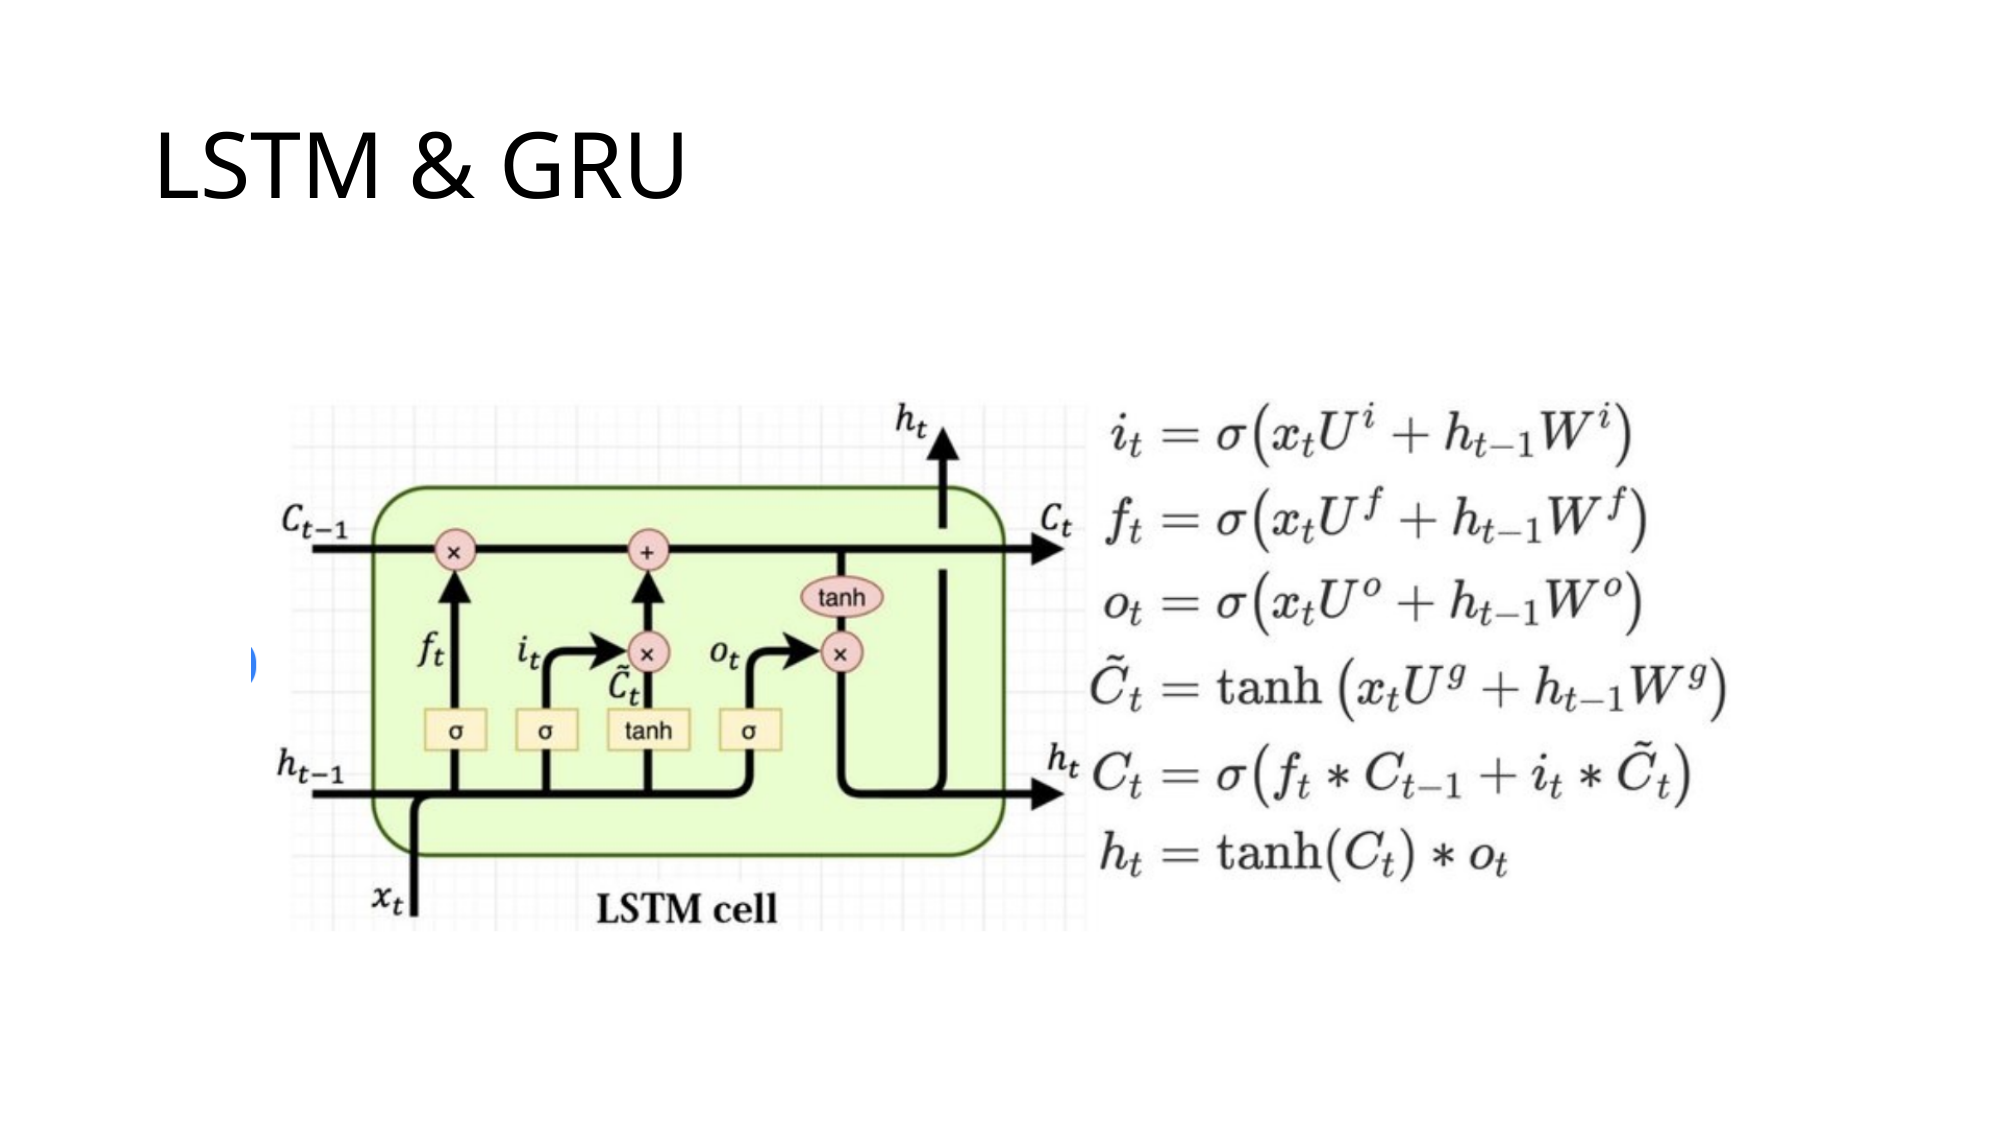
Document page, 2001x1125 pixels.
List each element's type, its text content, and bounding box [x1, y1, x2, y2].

title LSTM & GRU [137, 59, 1863, 278]
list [251, 362, 1749, 951]
